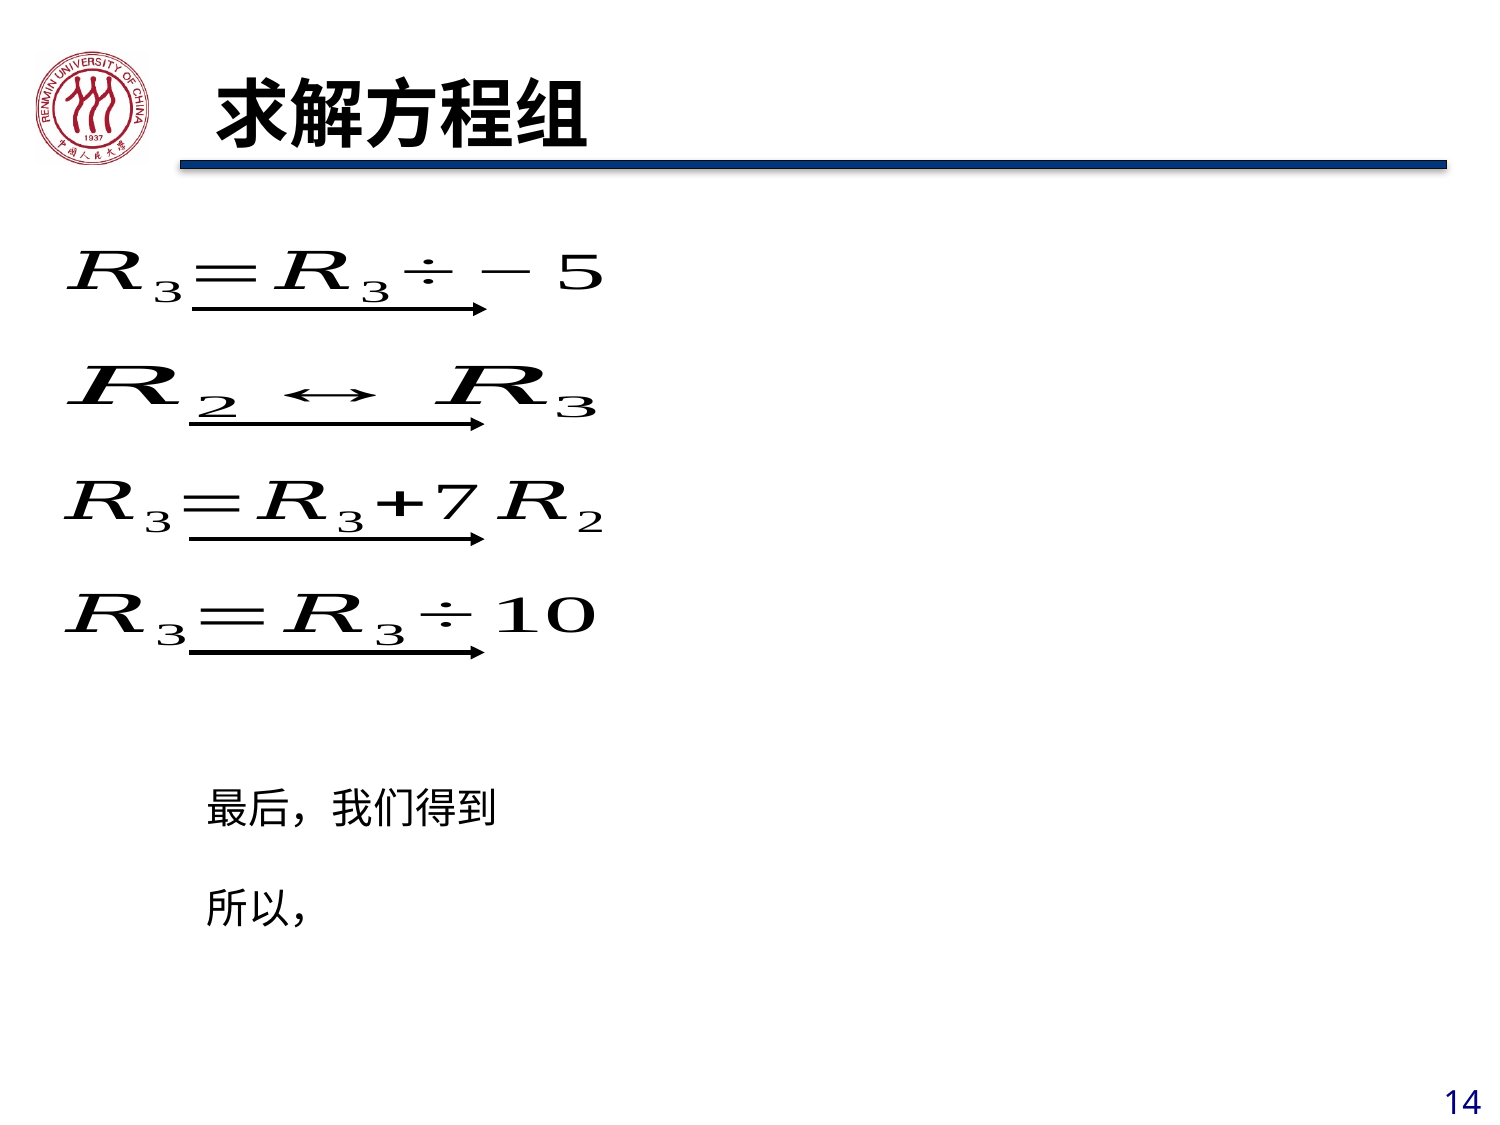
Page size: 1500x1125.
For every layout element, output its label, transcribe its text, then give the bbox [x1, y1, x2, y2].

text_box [59, 586, 603, 653]
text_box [61, 243, 606, 310]
title 求解方程组 [198, 18, 1407, 205]
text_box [59, 358, 603, 425]
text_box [59, 473, 603, 540]
picture [35, 51, 149, 165]
